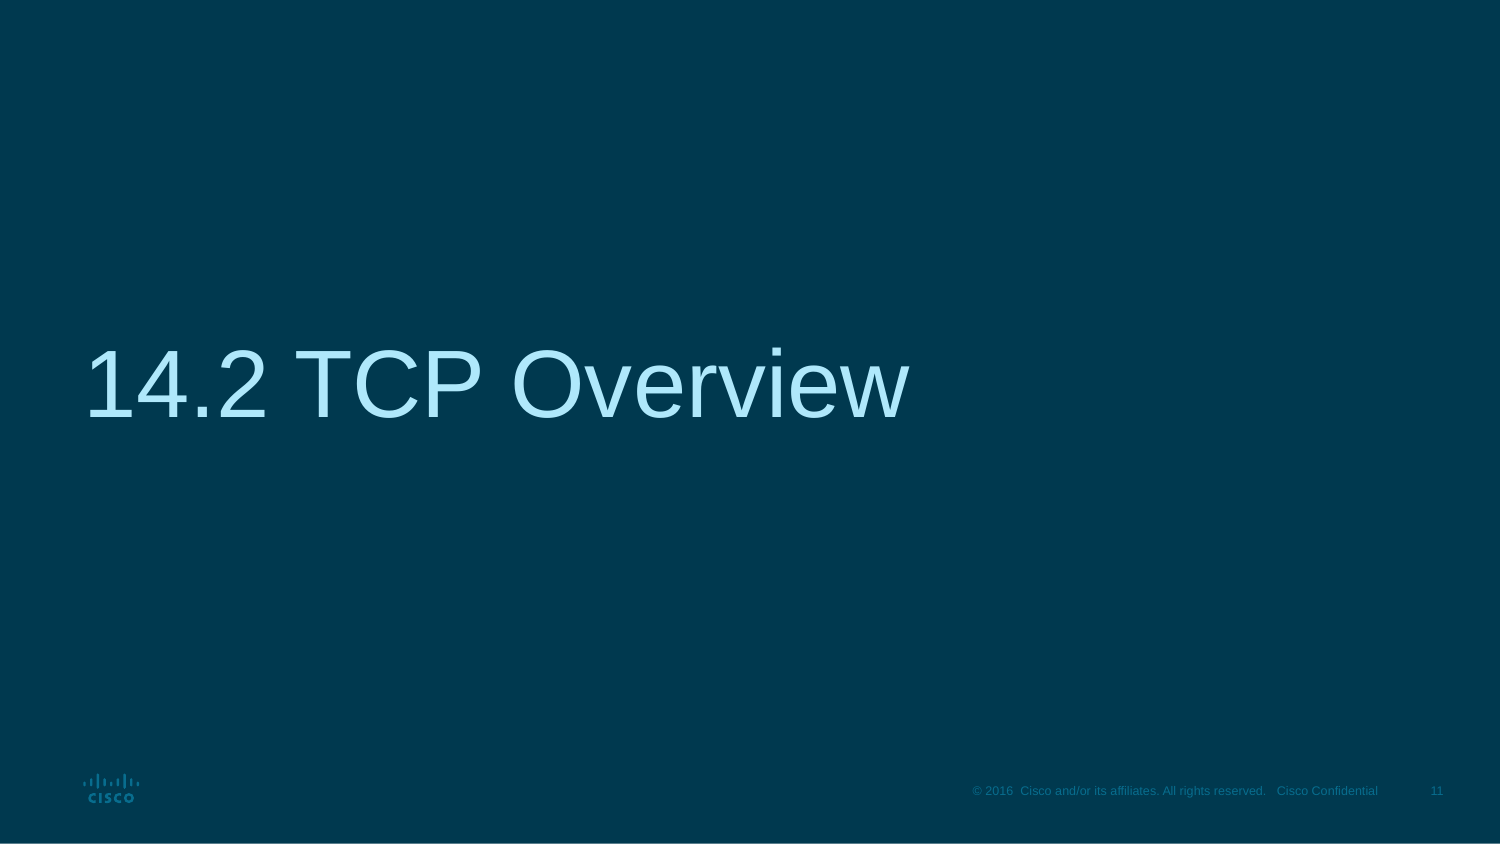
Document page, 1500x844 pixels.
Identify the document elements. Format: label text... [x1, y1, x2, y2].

title 14.2 TCP Overview [68, 293, 1356, 446]
